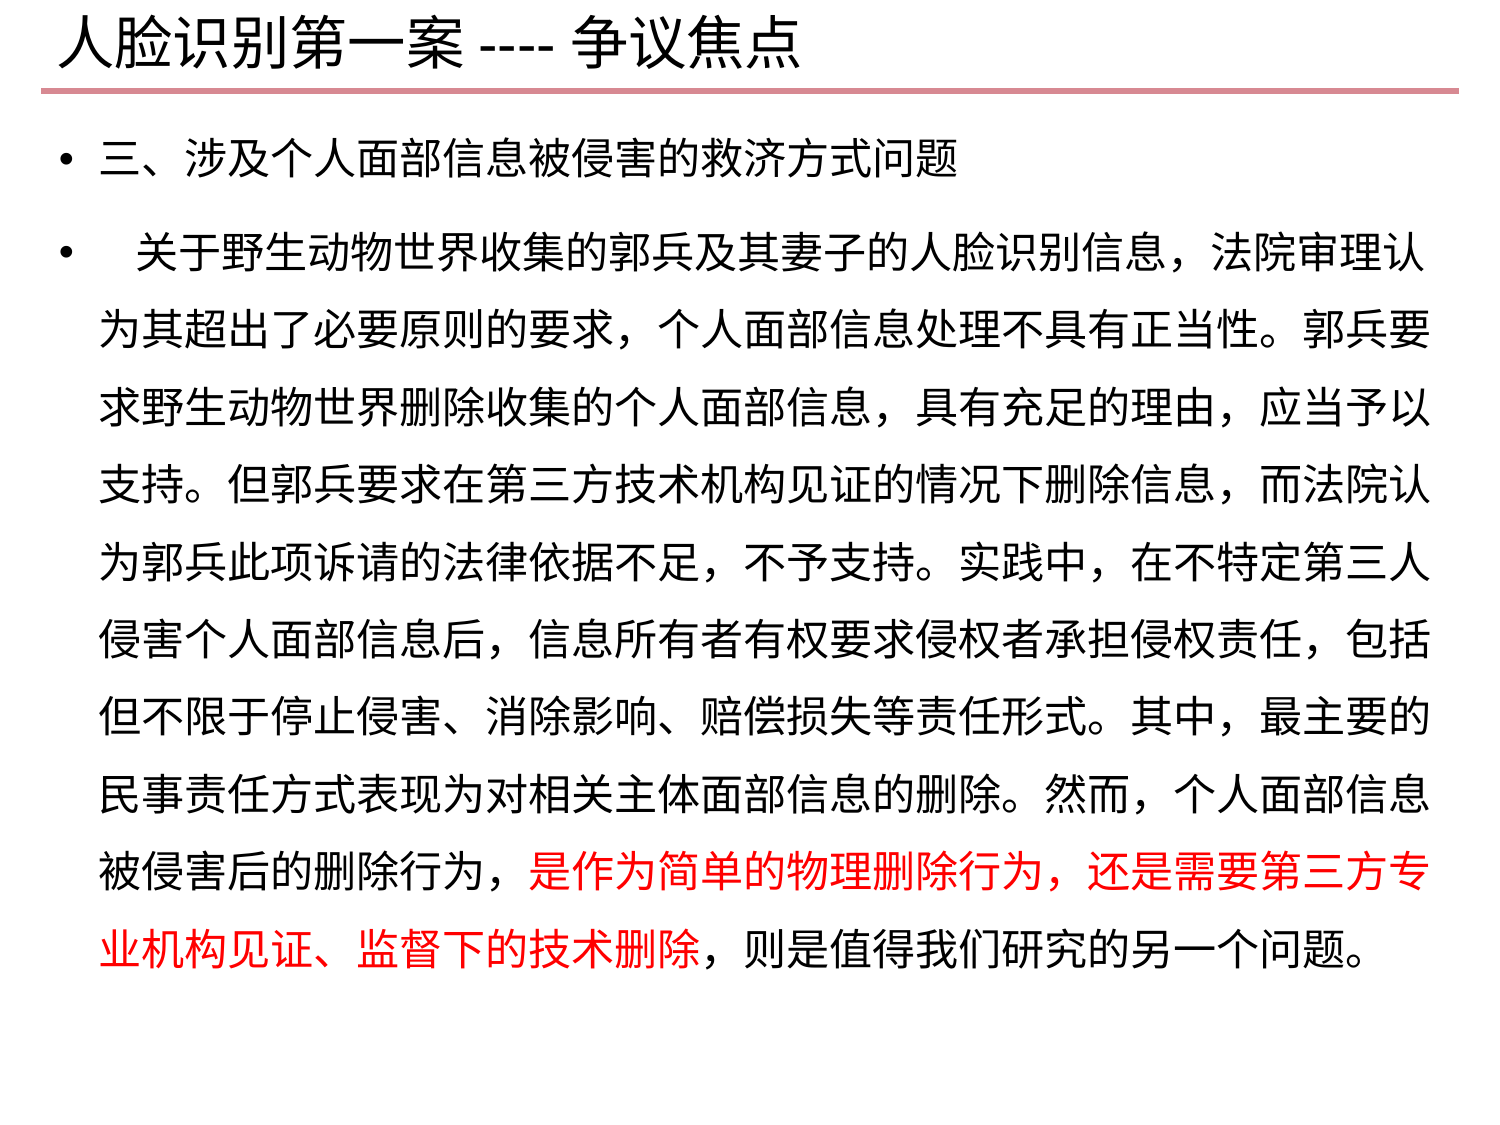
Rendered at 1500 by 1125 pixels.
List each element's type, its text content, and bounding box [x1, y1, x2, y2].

title 人脸识别第一案----争议焦点 [41, 0, 1397, 91]
list 三、涉及个人面部信息被侵害的救济方式问题 关于野生动物世界收集的郭兵及其妻子的人脸识别信息，法院审理认为其超出了必要原则的要求，个人面部信息处理不具有正当性。郭兵要求野生动物世界删除收集的个人面部信息，具有充足的理由，应当予以支持。但郭兵要求在第三方技术机构见证的情况下删除信息，而法院认为郭兵此项诉请的法律依据不足，不予支持。实践中，在不特定第三人侵害个人面部信息后，信息所有者有权要求侵权者承担侵权责任，包括但不限于停止侵害、消除影响、赔偿损失等责任形式。其中，最主要的民事责任方式表现为对相关主体面部信息的删除。然而，个人面部信息被侵害后的删除行为，是作为简单的物理删除行为，还是需要第三方专业机构见证、监督下的技术删除，则是值得我们研究的另一个问题。 [43, 130, 1456, 1014]
